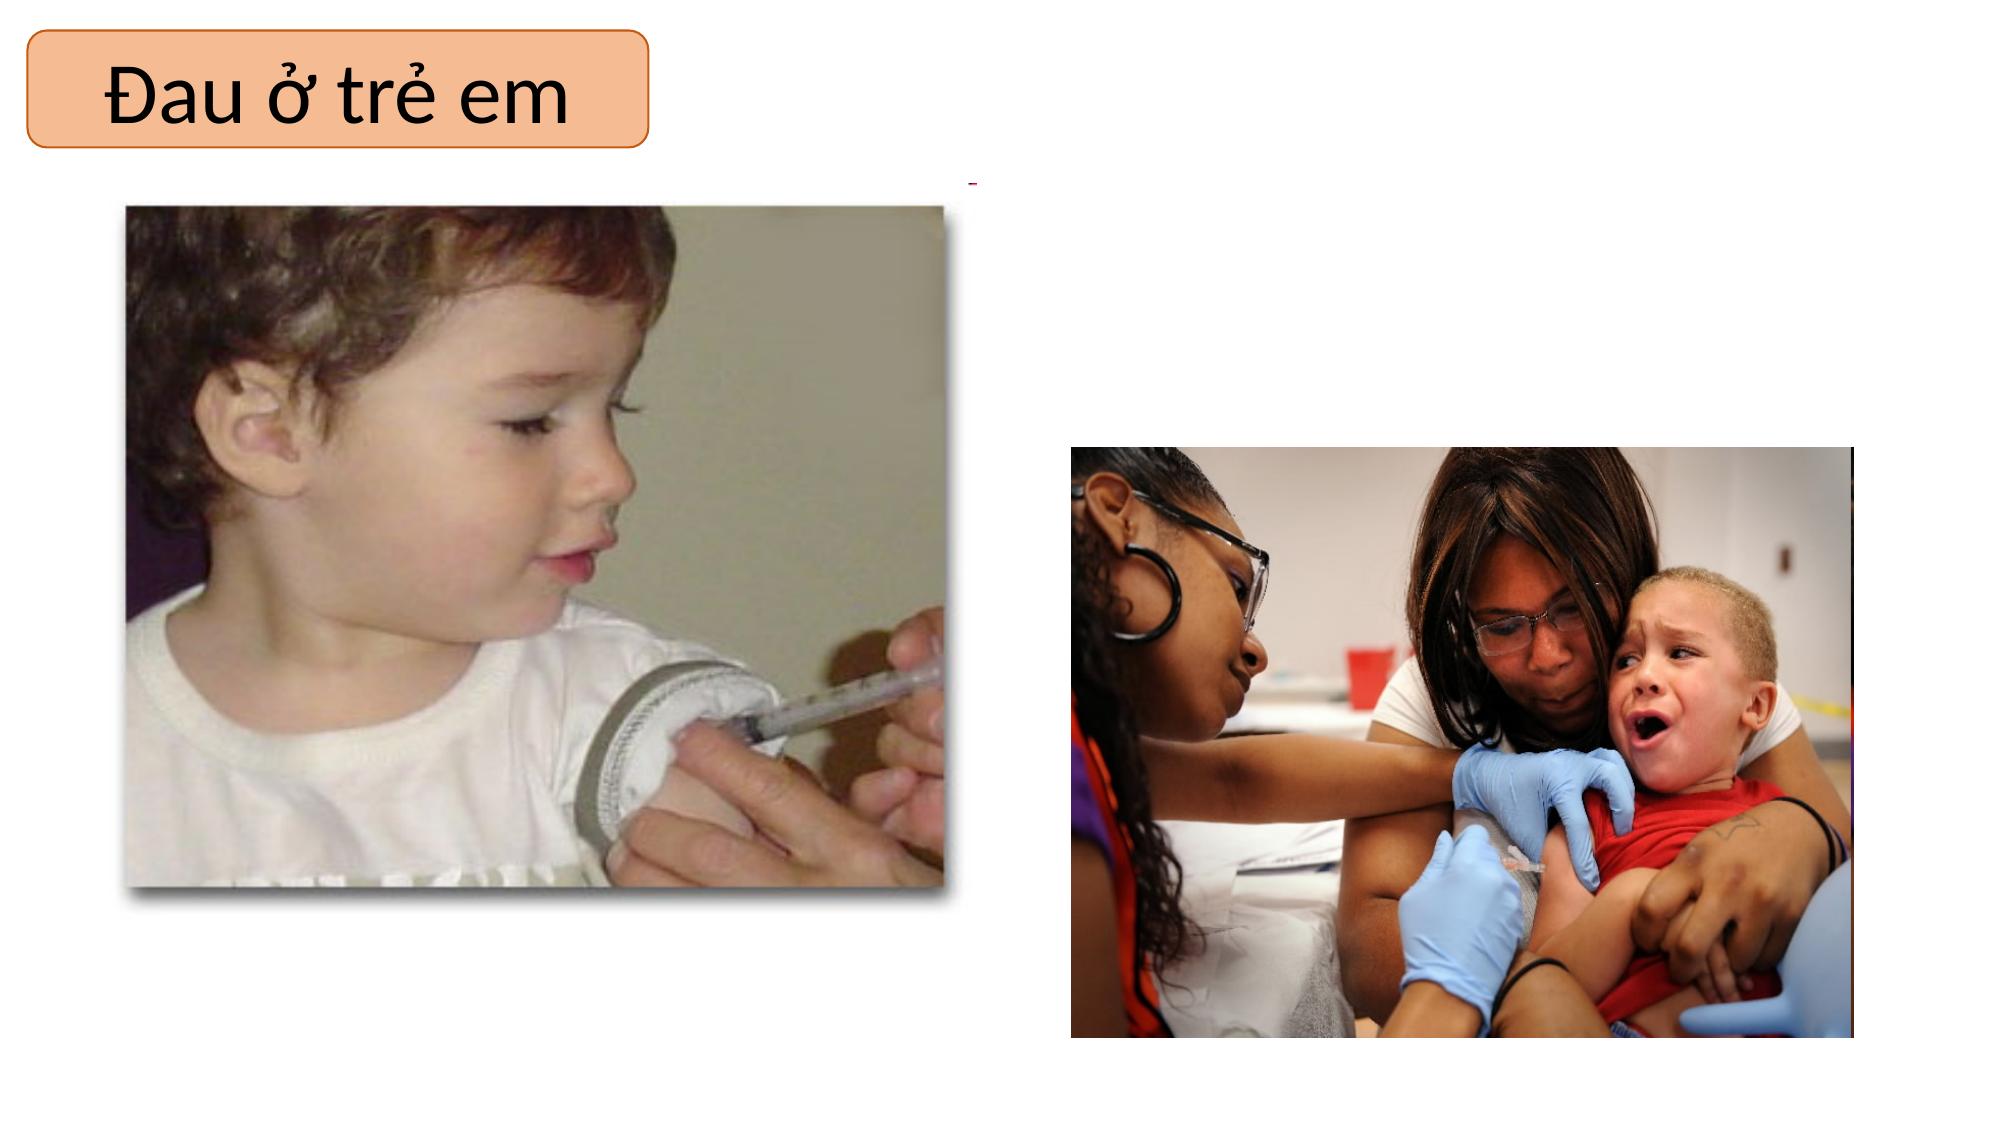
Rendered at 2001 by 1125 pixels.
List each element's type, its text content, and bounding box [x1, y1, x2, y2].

picture [109, 183, 977, 923]
picture [1071, 447, 1854, 1038]
text_box Đau ở trẻ em [26, 29, 650, 149]
